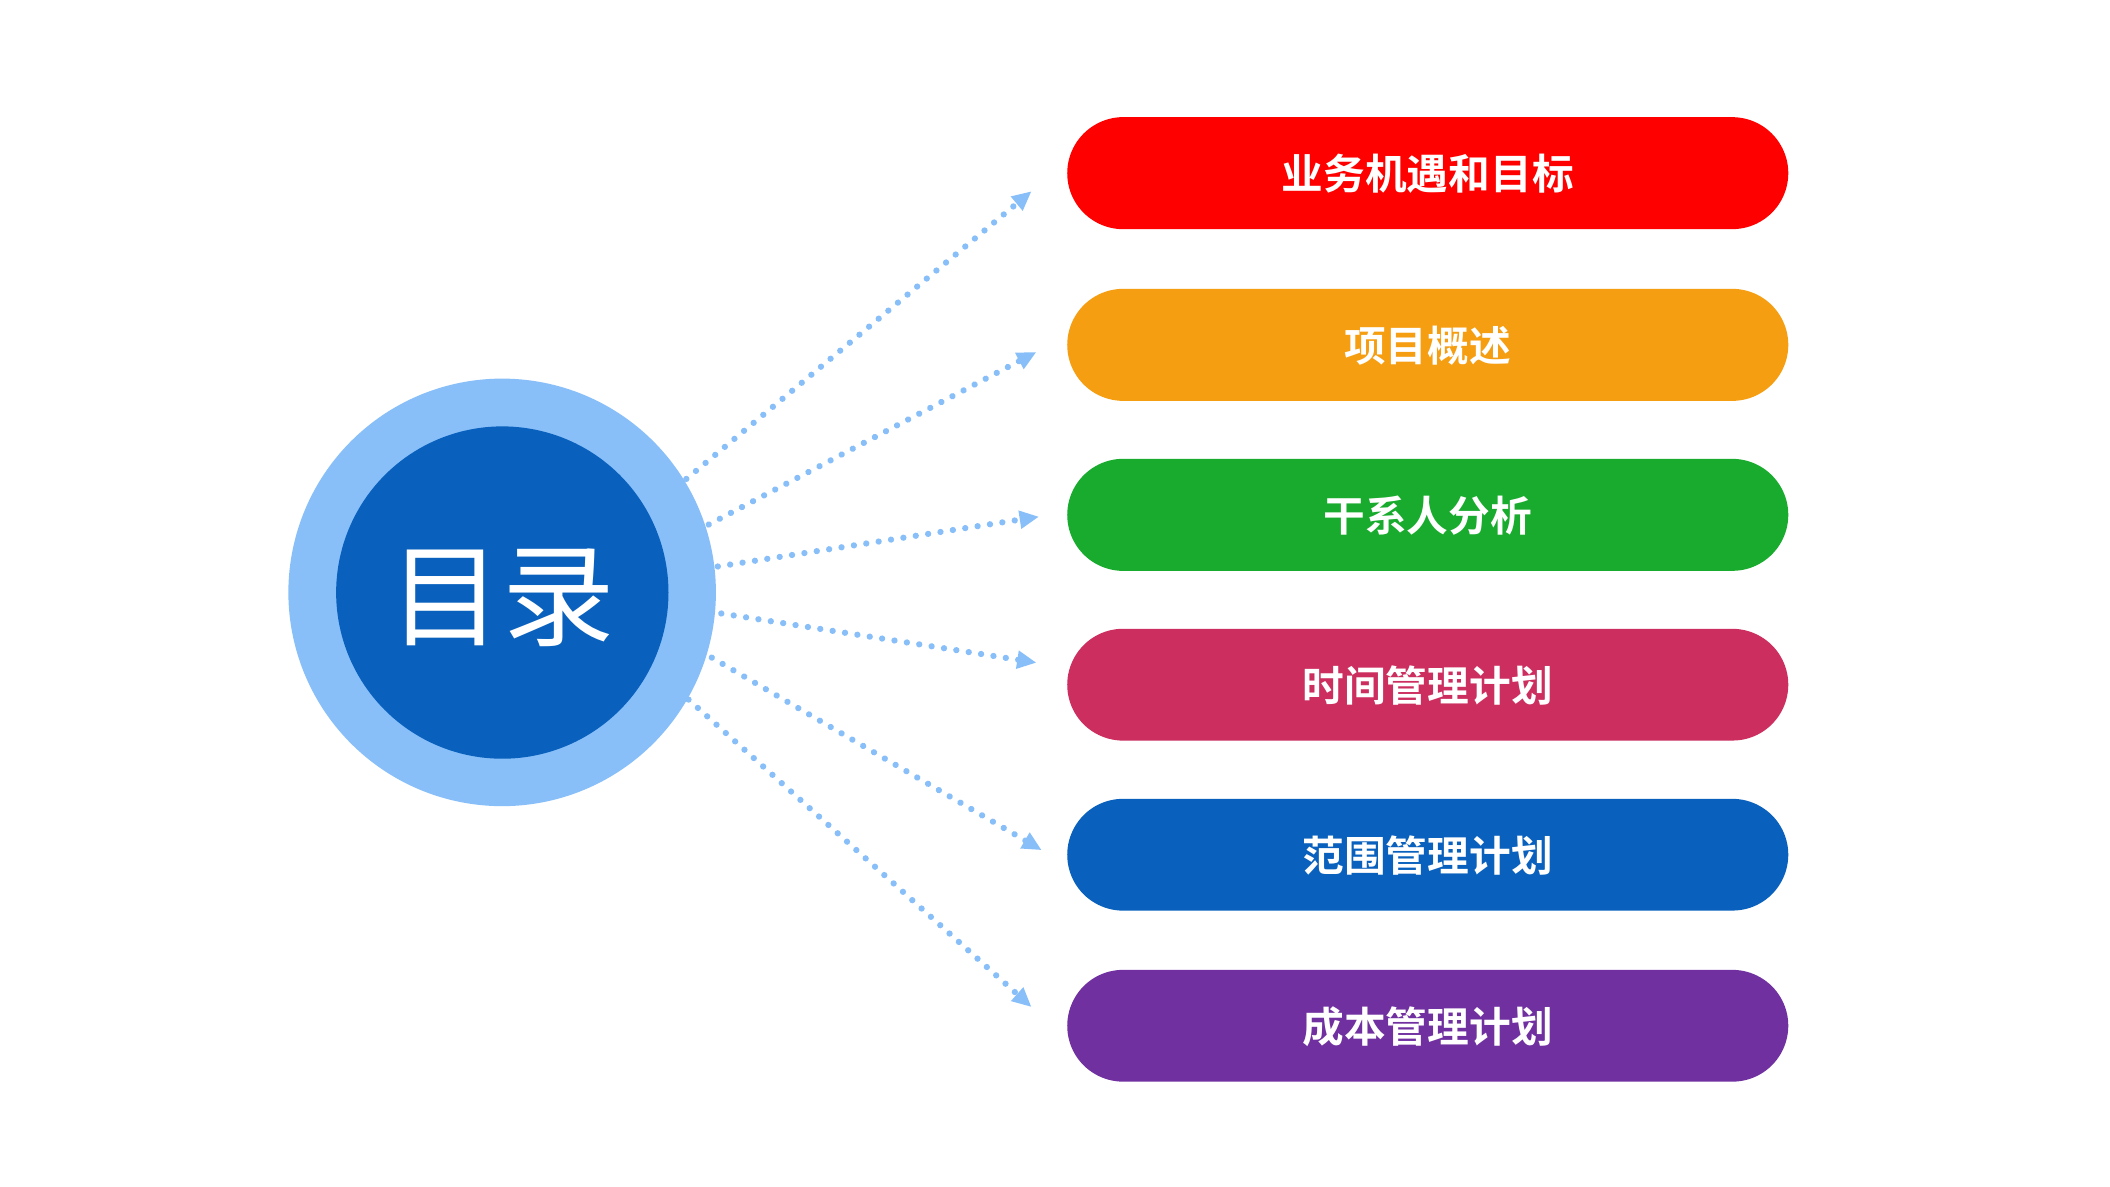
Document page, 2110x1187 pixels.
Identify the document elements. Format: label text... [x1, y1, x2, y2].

text_box [1032, 838, 1042, 850]
text_box [288, 378, 716, 807]
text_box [676, 191, 1032, 488]
text_box 干系人分析 [1067, 458, 1789, 571]
text_box 成本管理计划 [1067, 969, 1789, 1082]
text_box 目录 [335, 425, 670, 760]
text_box [1025, 512, 1039, 525]
text_box [1022, 654, 1036, 667]
text_box 范围管理计划 [1067, 798, 1789, 911]
text_box 时间管理计划 [1067, 628, 1789, 741]
text_box 项目概述 [1067, 288, 1789, 401]
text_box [688, 699, 1032, 1007]
text_box 业务机遇和目标 [1067, 117, 1789, 230]
